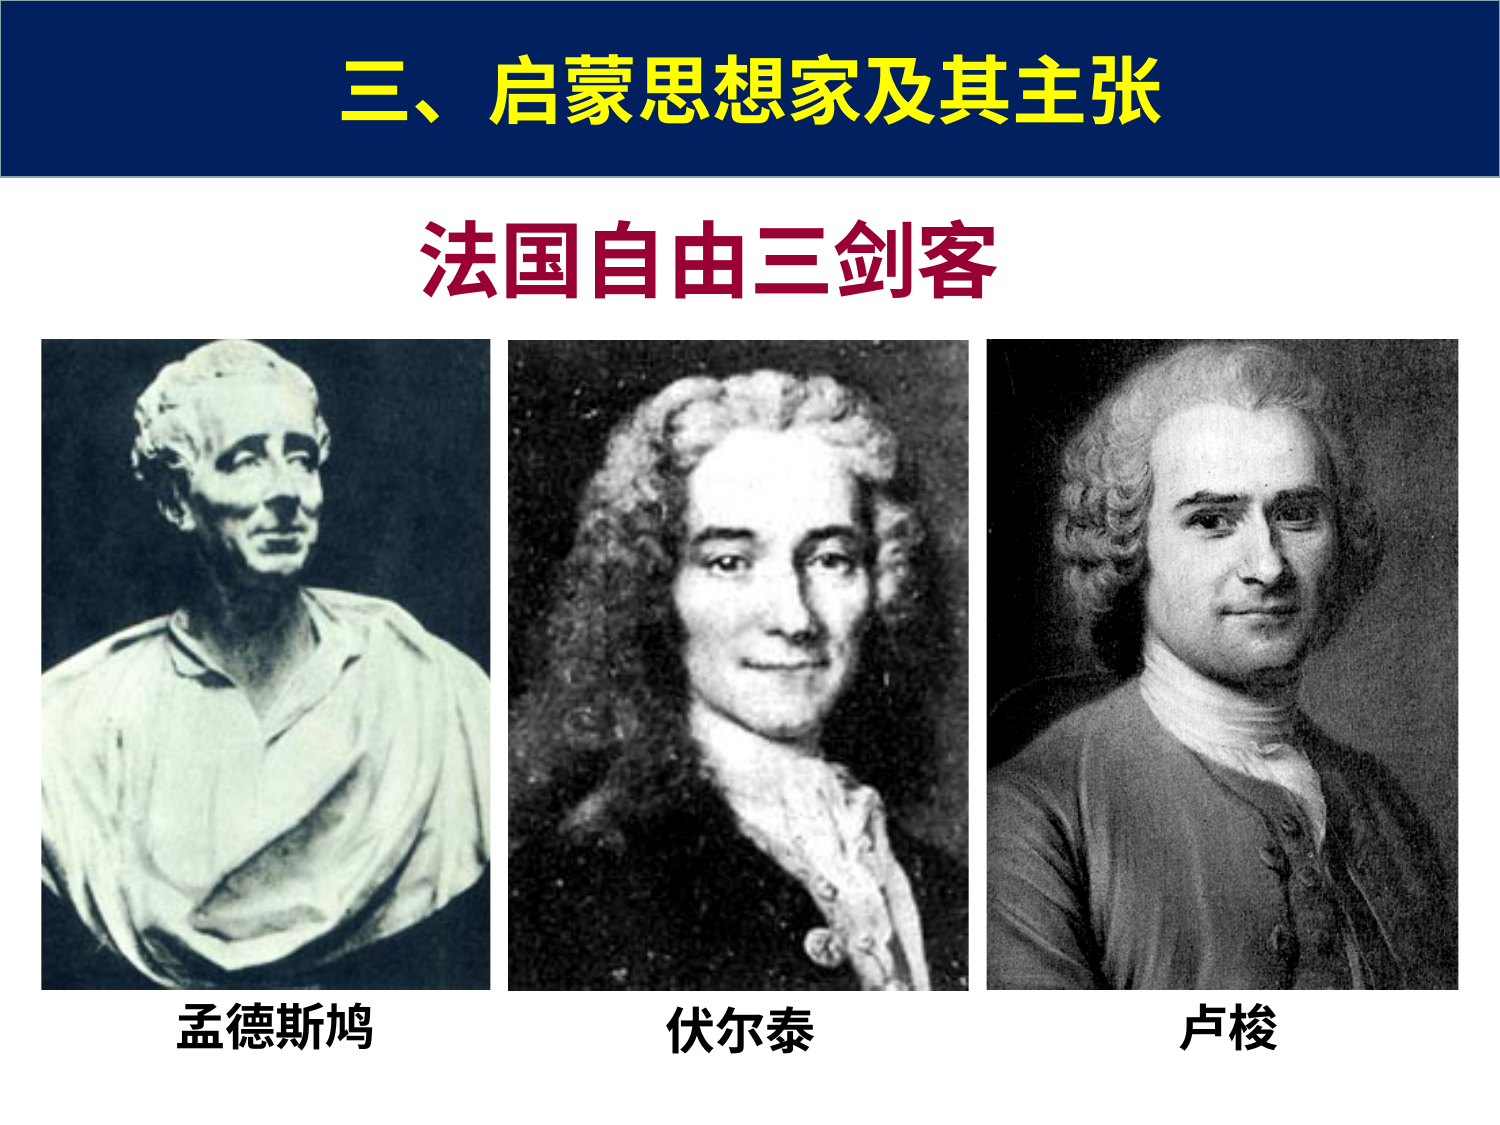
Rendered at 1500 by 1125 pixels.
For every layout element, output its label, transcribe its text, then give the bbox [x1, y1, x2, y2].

text_box 法国自由三剑客 [402, 201, 1035, 316]
text_box 三、启蒙思想家及其主张 [0, 0, 1500, 178]
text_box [41, 339, 1459, 1067]
